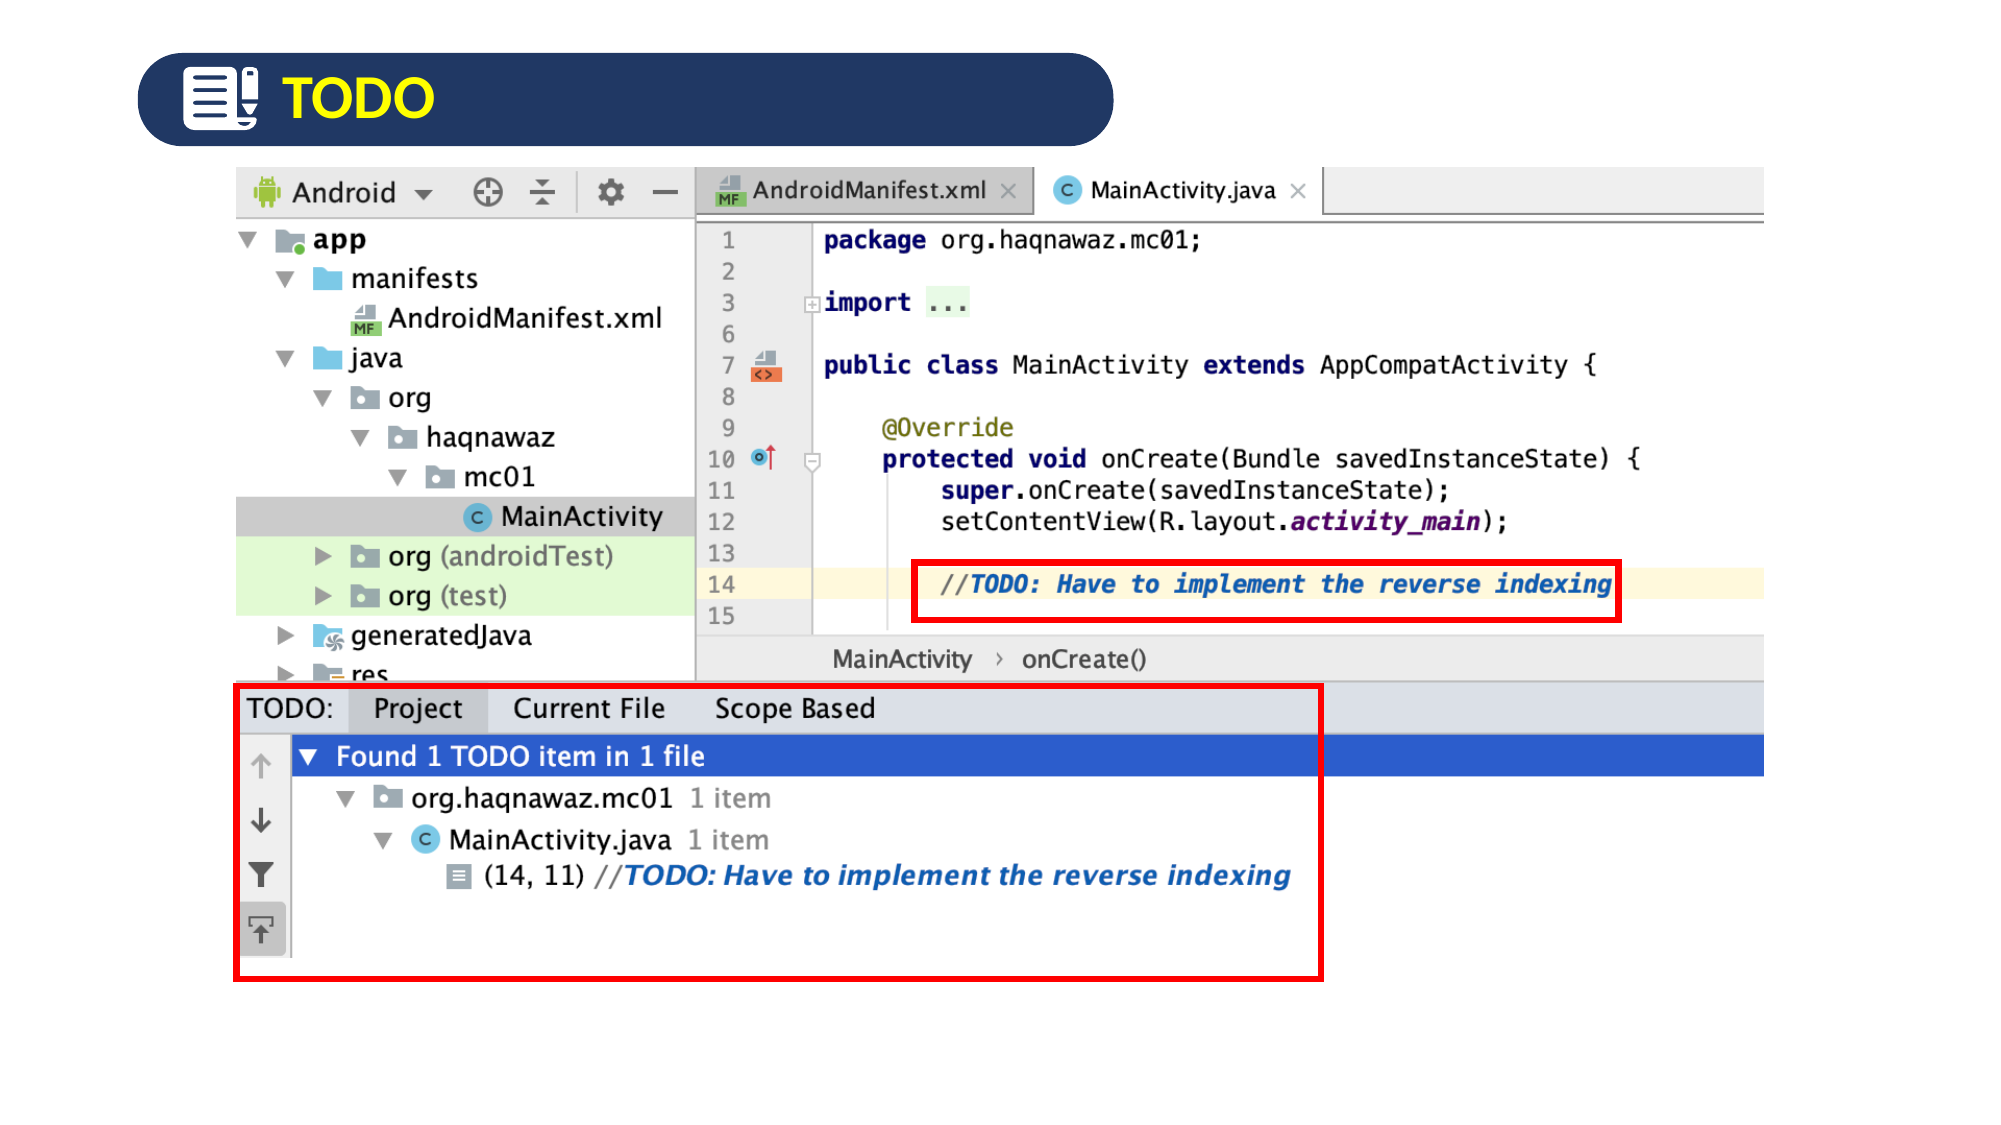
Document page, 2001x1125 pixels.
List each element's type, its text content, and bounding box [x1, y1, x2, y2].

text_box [183, 66, 259, 131]
text_box [136, 51, 1096, 148]
text_box [235, 685, 1322, 980]
text_box TODO [267, 48, 1114, 139]
picture [236, 167, 1764, 958]
